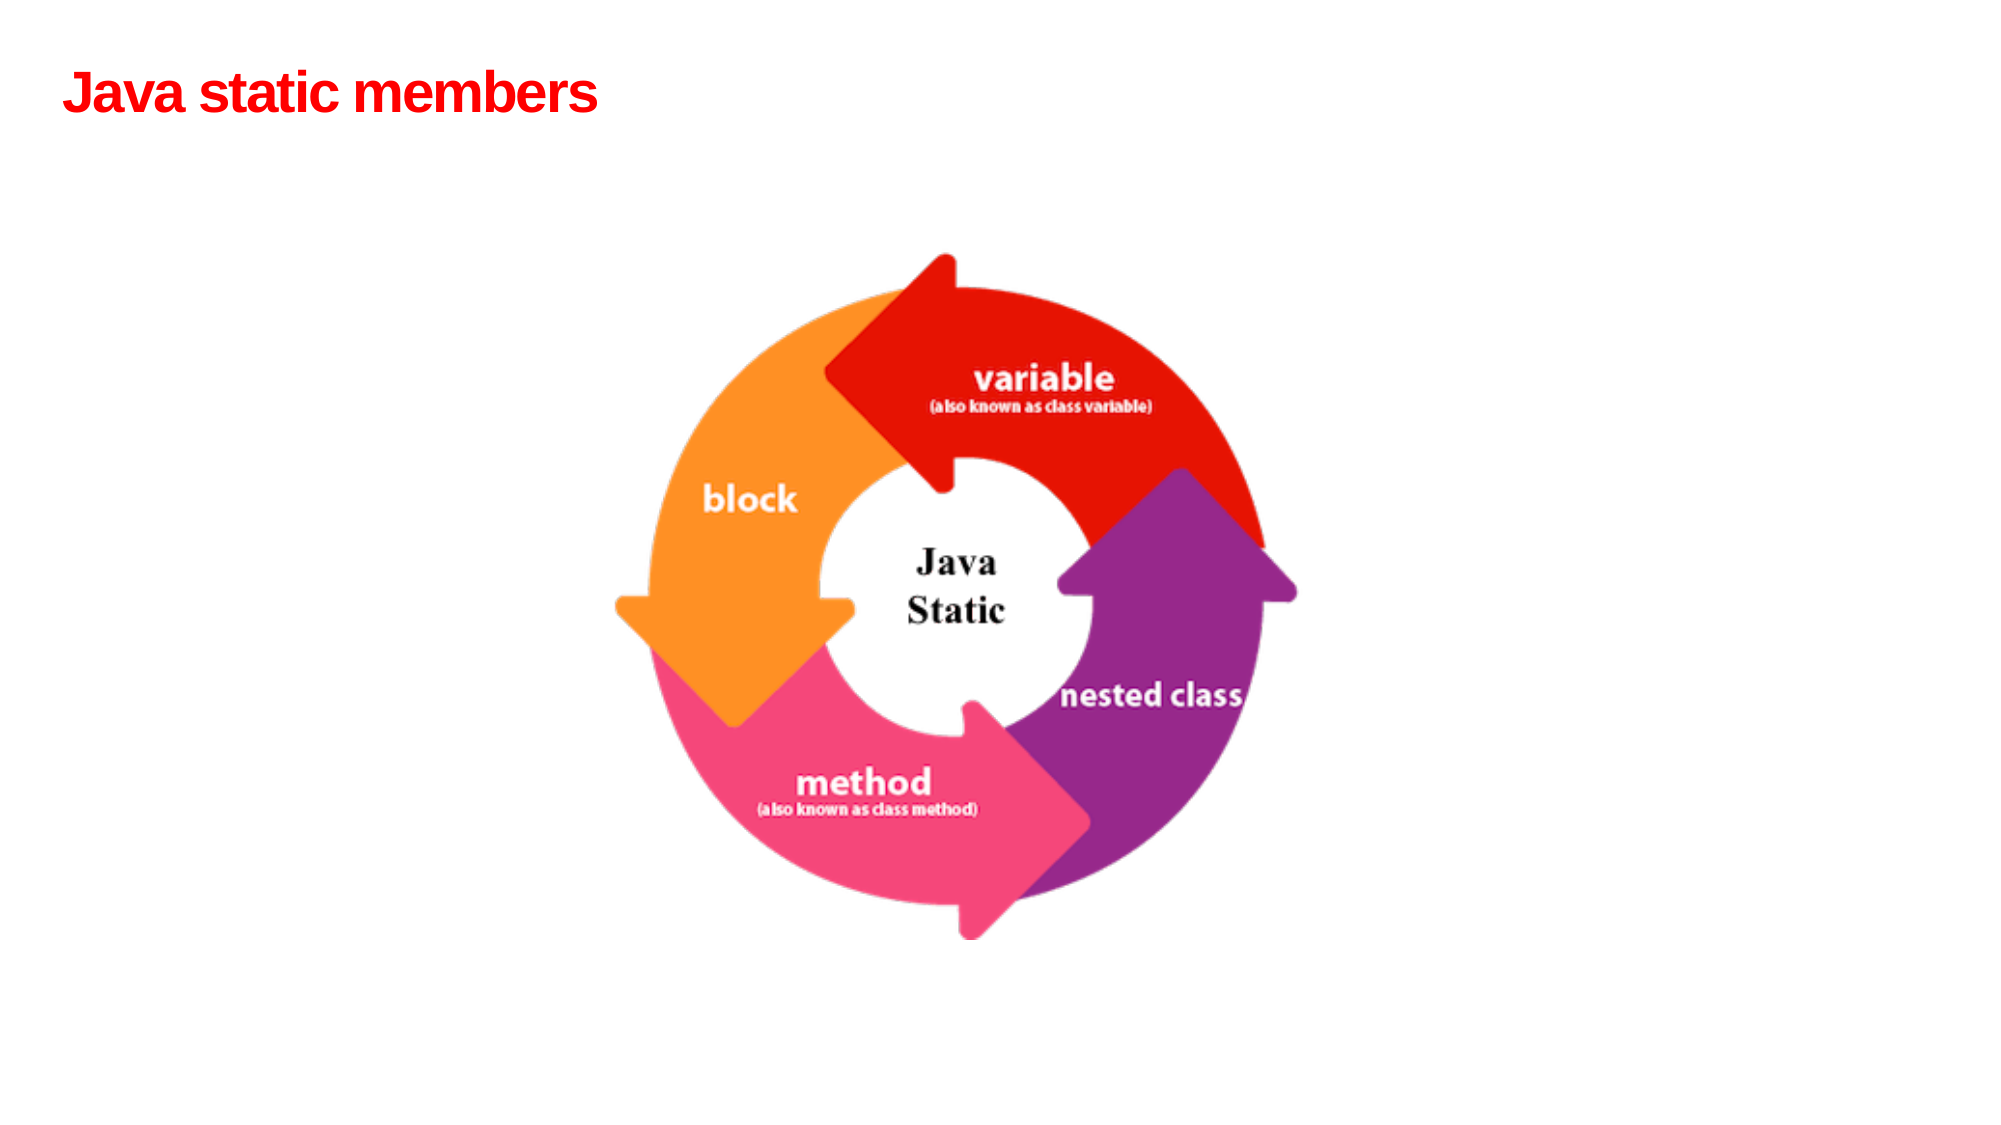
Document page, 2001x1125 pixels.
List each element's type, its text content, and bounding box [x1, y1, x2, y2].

text_box Java static members [62, 54, 1000, 125]
picture [552, 226, 1357, 940]
